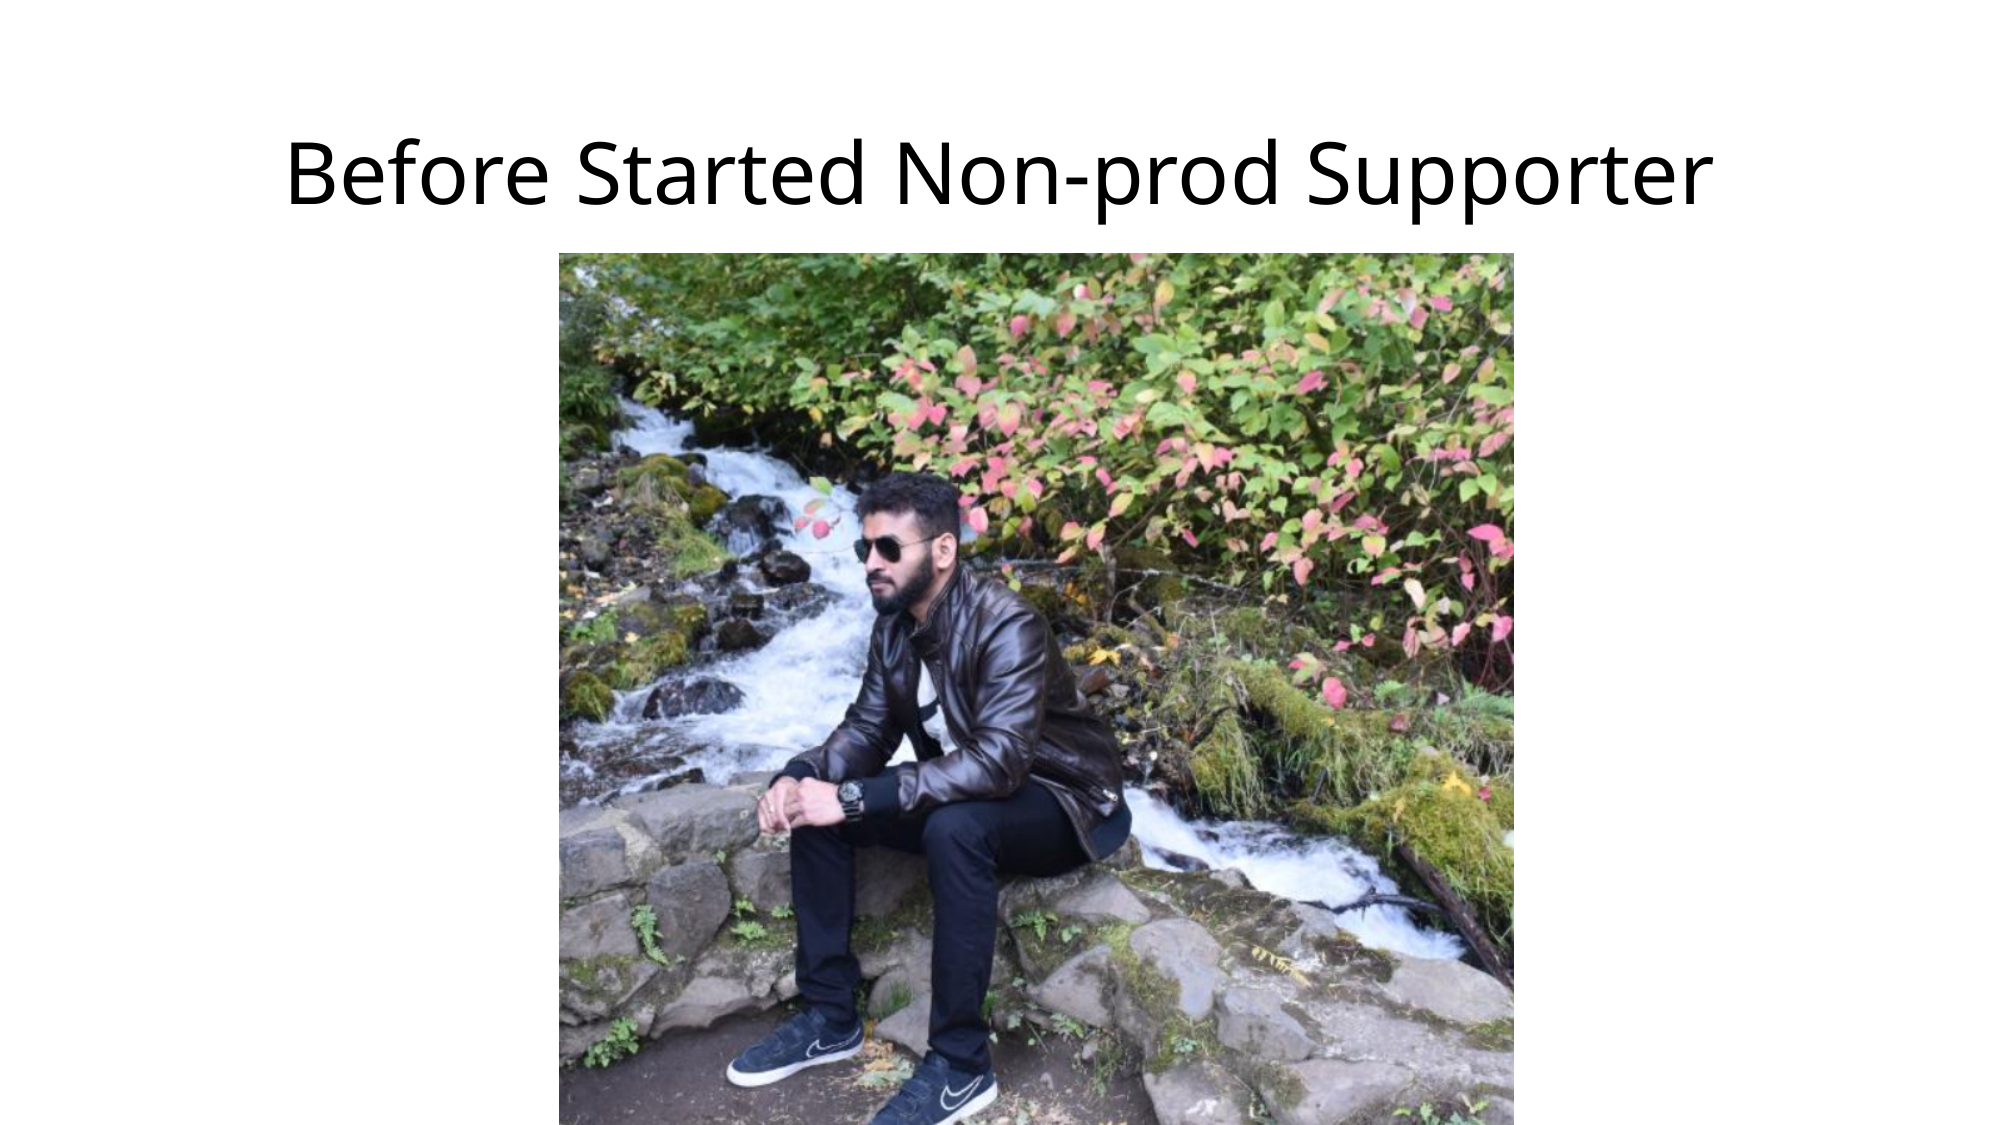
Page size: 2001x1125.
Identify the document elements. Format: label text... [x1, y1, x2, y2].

picture [559, 253, 1514, 1125]
title Before Started Non-prod Supporter [249, 40, 1750, 231]
